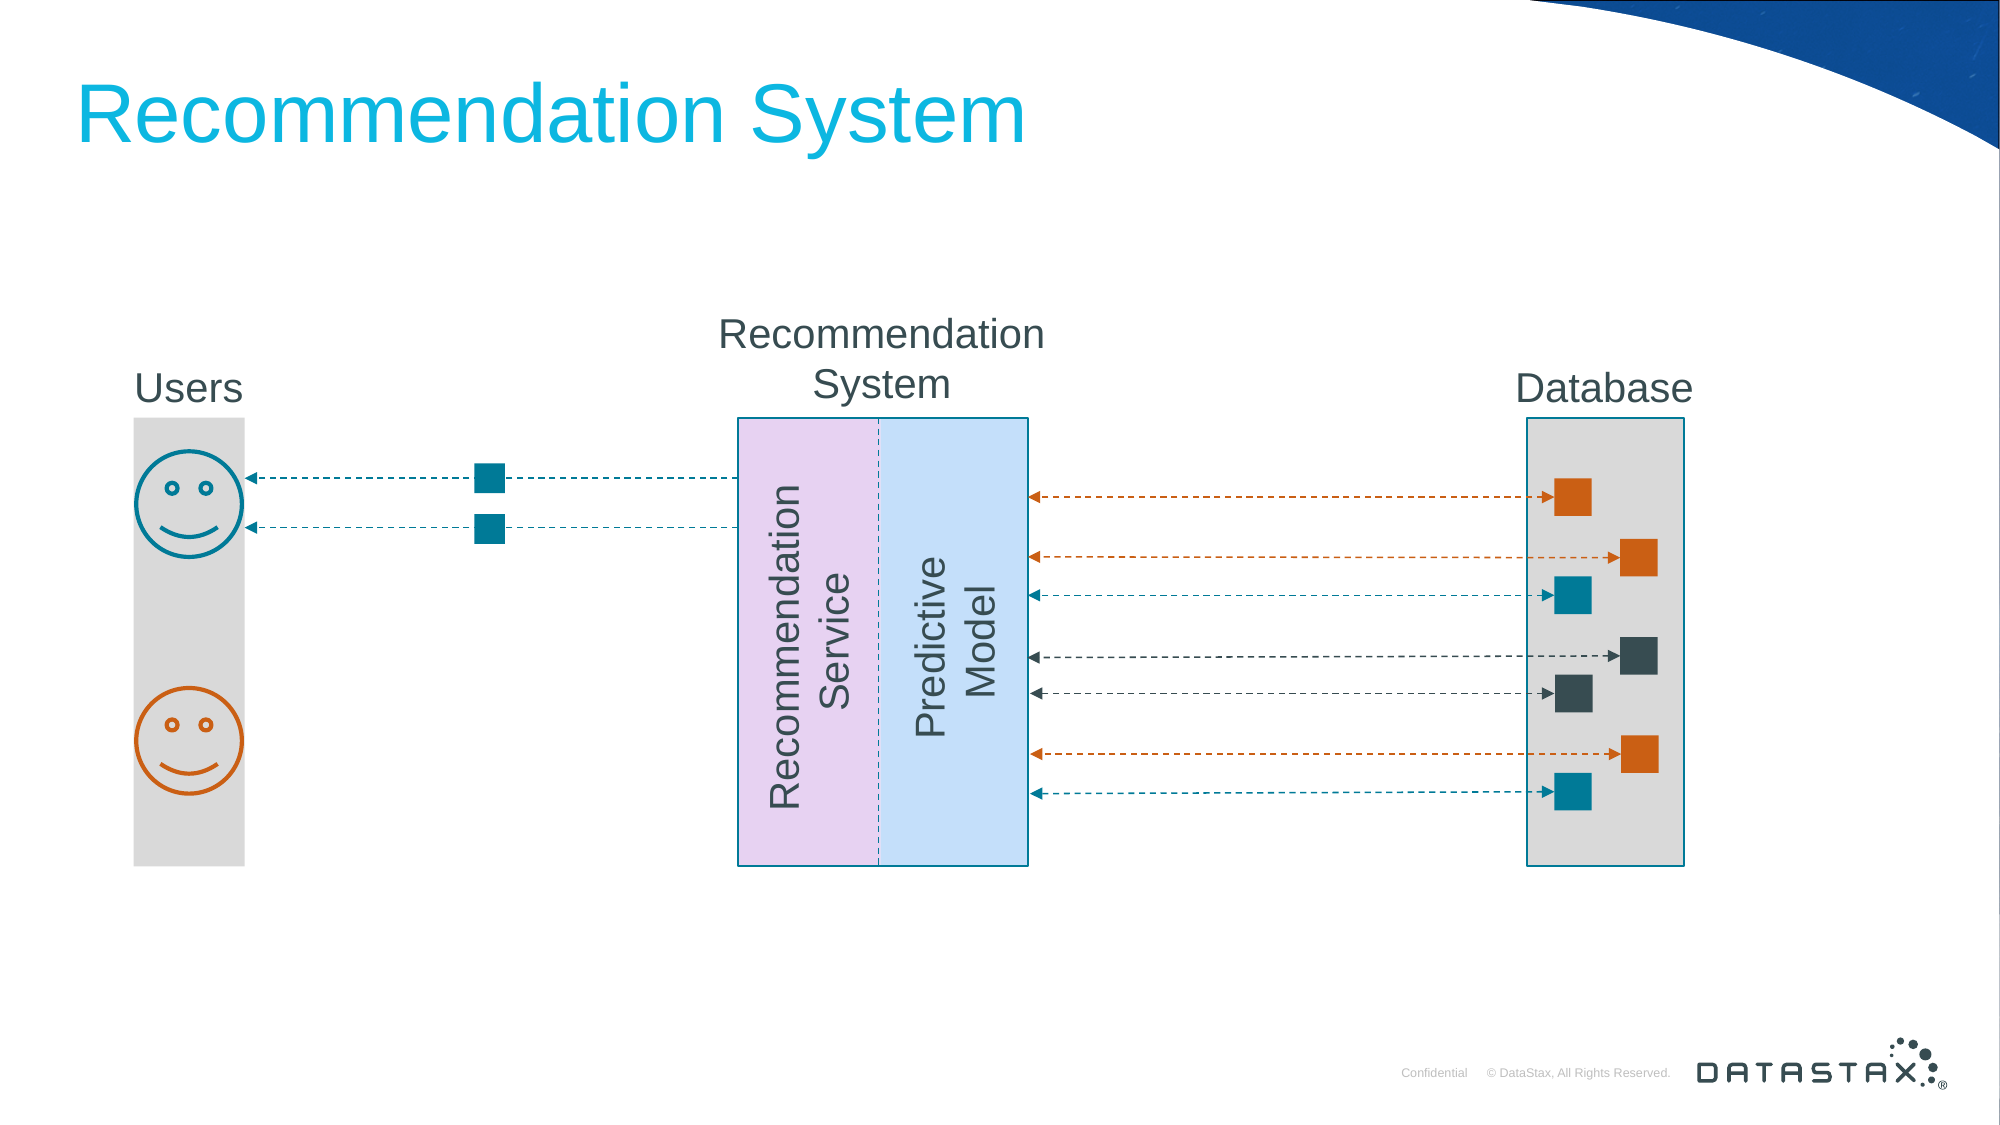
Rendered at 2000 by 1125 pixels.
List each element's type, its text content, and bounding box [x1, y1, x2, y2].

text_box [472, 461, 507, 477]
text_box [1552, 771, 1594, 813]
text_box [1619, 733, 1661, 775]
picture [1537, 0, 2000, 149]
text_box Database [1485, 353, 1724, 418]
title Recommendation System [67, 59, 1775, 225]
text_box [1552, 476, 1594, 518]
text_box [134, 685, 244, 796]
text_box [132, 418, 247, 869]
text_box [472, 512, 507, 526]
text_box [1552, 574, 1594, 616]
text_box [1618, 635, 1660, 677]
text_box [737, 417, 1029, 867]
text_box [472, 535, 507, 546]
text_box [1525, 418, 1687, 869]
text_box Recommendation System [700, 299, 1063, 415]
text_box [1618, 537, 1660, 579]
text_box Users [110, 353, 268, 418]
text_box [472, 487, 507, 495]
text_box [134, 449, 244, 560]
text_box [1553, 673, 1595, 714]
